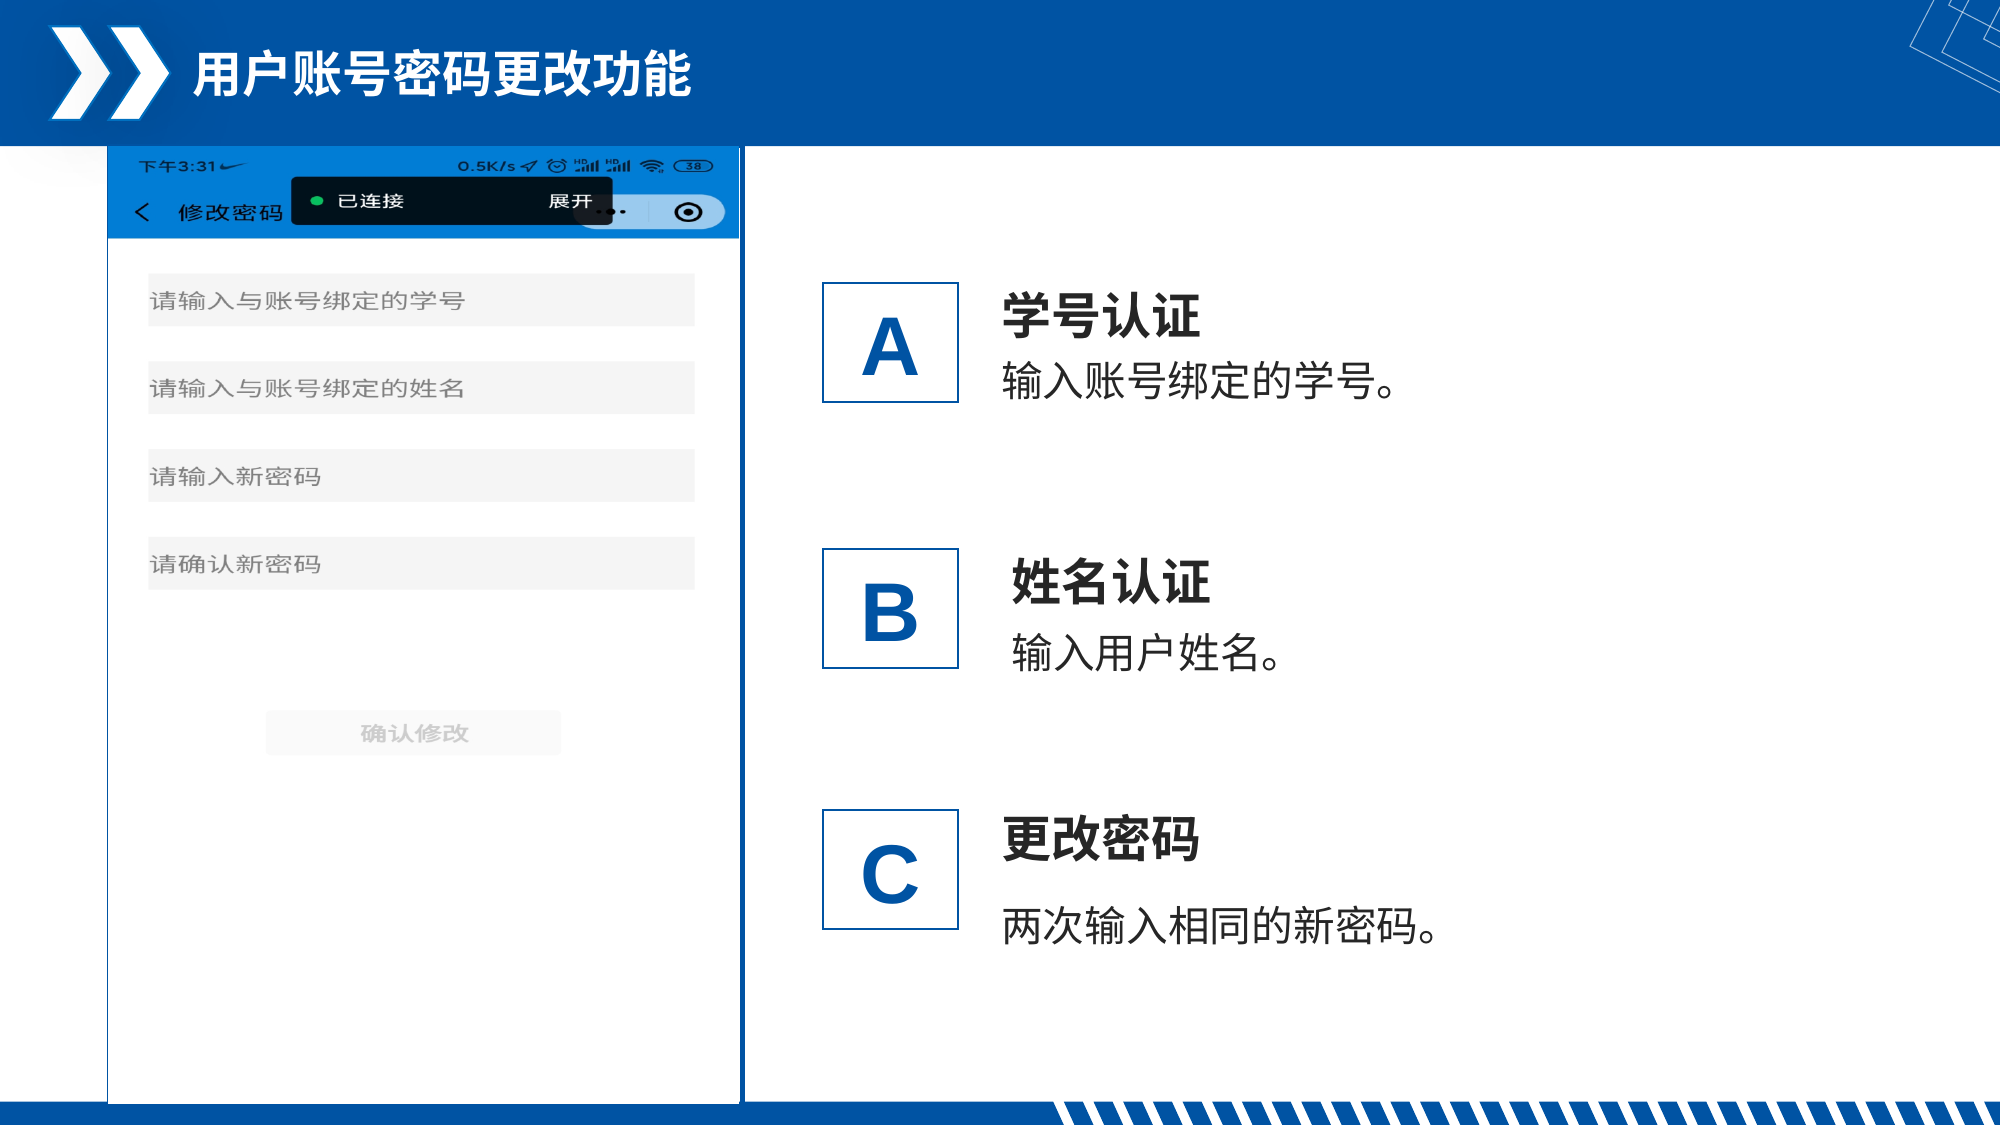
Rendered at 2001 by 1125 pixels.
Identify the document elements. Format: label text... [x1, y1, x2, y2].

text_box [1863, 1100, 1897, 1125]
text_box 用户账号密码更改功能 [177, 35, 823, 110]
text_box [1507, 1100, 1540, 1125]
text_box [1745, 1100, 1778, 1125]
text_box [1982, 1100, 2000, 1125]
text_box [106, 25, 172, 121]
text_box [986, 787, 1942, 958]
text_box [1270, 1100, 1303, 1125]
text_box [1121, 1100, 1155, 1125]
text_box [47, 25, 98, 121]
text_box [1359, 1100, 1392, 1125]
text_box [986, 265, 1907, 408]
text_box [1091, 1100, 1125, 1125]
text_box [1151, 1100, 1184, 1125]
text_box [1937, 0, 2000, 95]
text_box [1834, 1100, 1867, 1125]
text_box [1240, 1100, 1273, 1125]
text_box [1774, 1100, 1808, 1125]
text_box [1388, 1100, 1422, 1125]
text_box [108, 145, 744, 1114]
text_box [1923, 1100, 1956, 1125]
text_box [1299, 1100, 1333, 1125]
text_box B [822, 548, 959, 669]
text_box [1566, 1100, 1600, 1125]
text_box [1062, 1100, 1095, 1125]
text_box [1804, 1100, 1837, 1125]
text_box [1952, 1100, 1986, 1125]
text_box [1685, 1100, 1719, 1125]
text_box [1596, 1100, 1630, 1125]
text_box C [822, 809, 959, 930]
text_box [1210, 1100, 1244, 1125]
picture [108, 146, 739, 1104]
text_box [1477, 1100, 1511, 1125]
text_box [1655, 1100, 1689, 1125]
text_box [0, 0, 2000, 147]
text_box [0, 1100, 1065, 1125]
text_box [1715, 1100, 1748, 1125]
text_box [1329, 1100, 1362, 1125]
text_box [1180, 1100, 1214, 1125]
text_box [1418, 1100, 1451, 1125]
text_box [1893, 1100, 1926, 1125]
text_box [1537, 1100, 1570, 1125]
text_box [1448, 1100, 1481, 1125]
text_box [1626, 1100, 1659, 1125]
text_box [996, 530, 1780, 680]
text_box A [822, 282, 959, 403]
